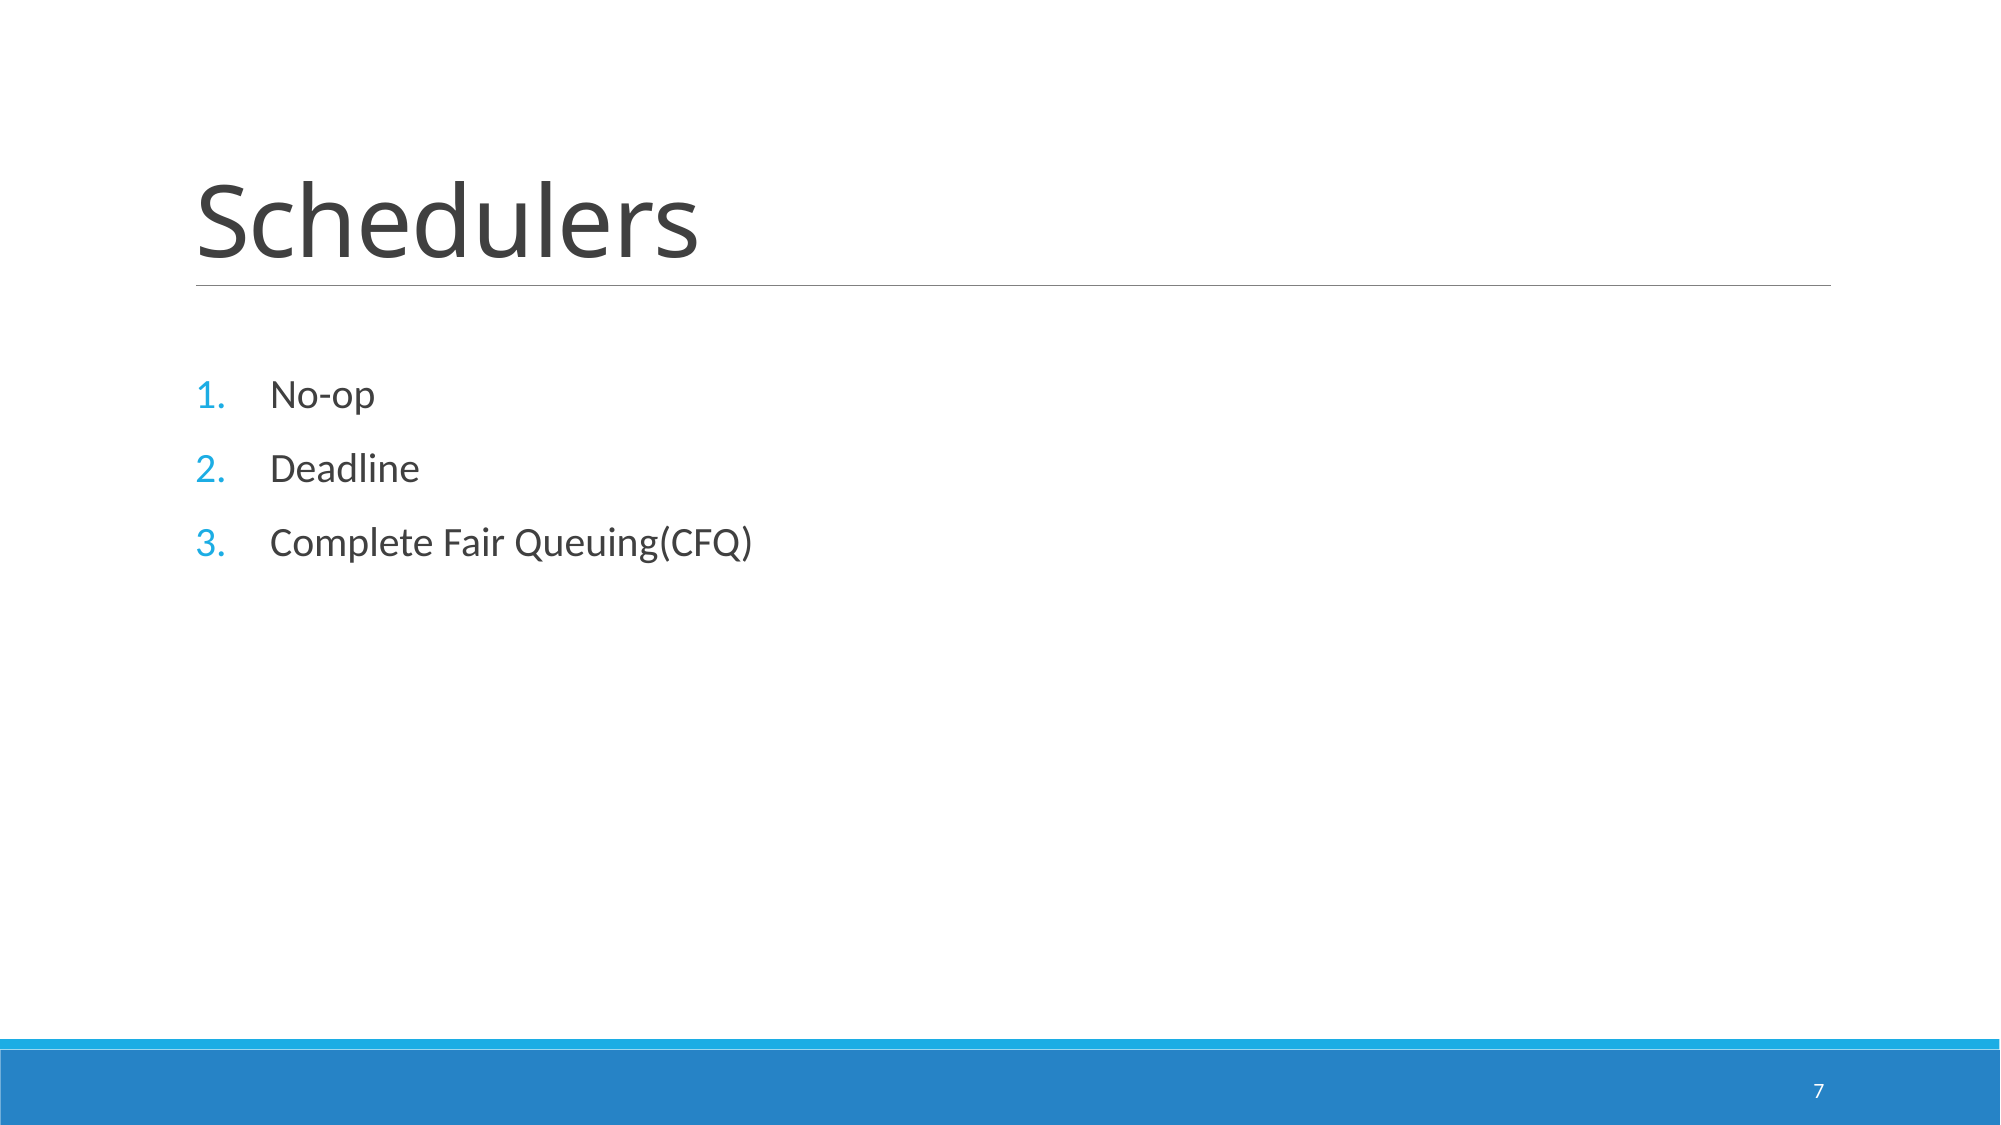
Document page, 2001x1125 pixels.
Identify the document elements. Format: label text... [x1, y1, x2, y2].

list No-op Deadline Complete Fair Queuing(CFQ) [195, 364, 1845, 1025]
slide_number 7 [1624, 1059, 1840, 1120]
title Schedulers [180, 47, 1830, 285]
